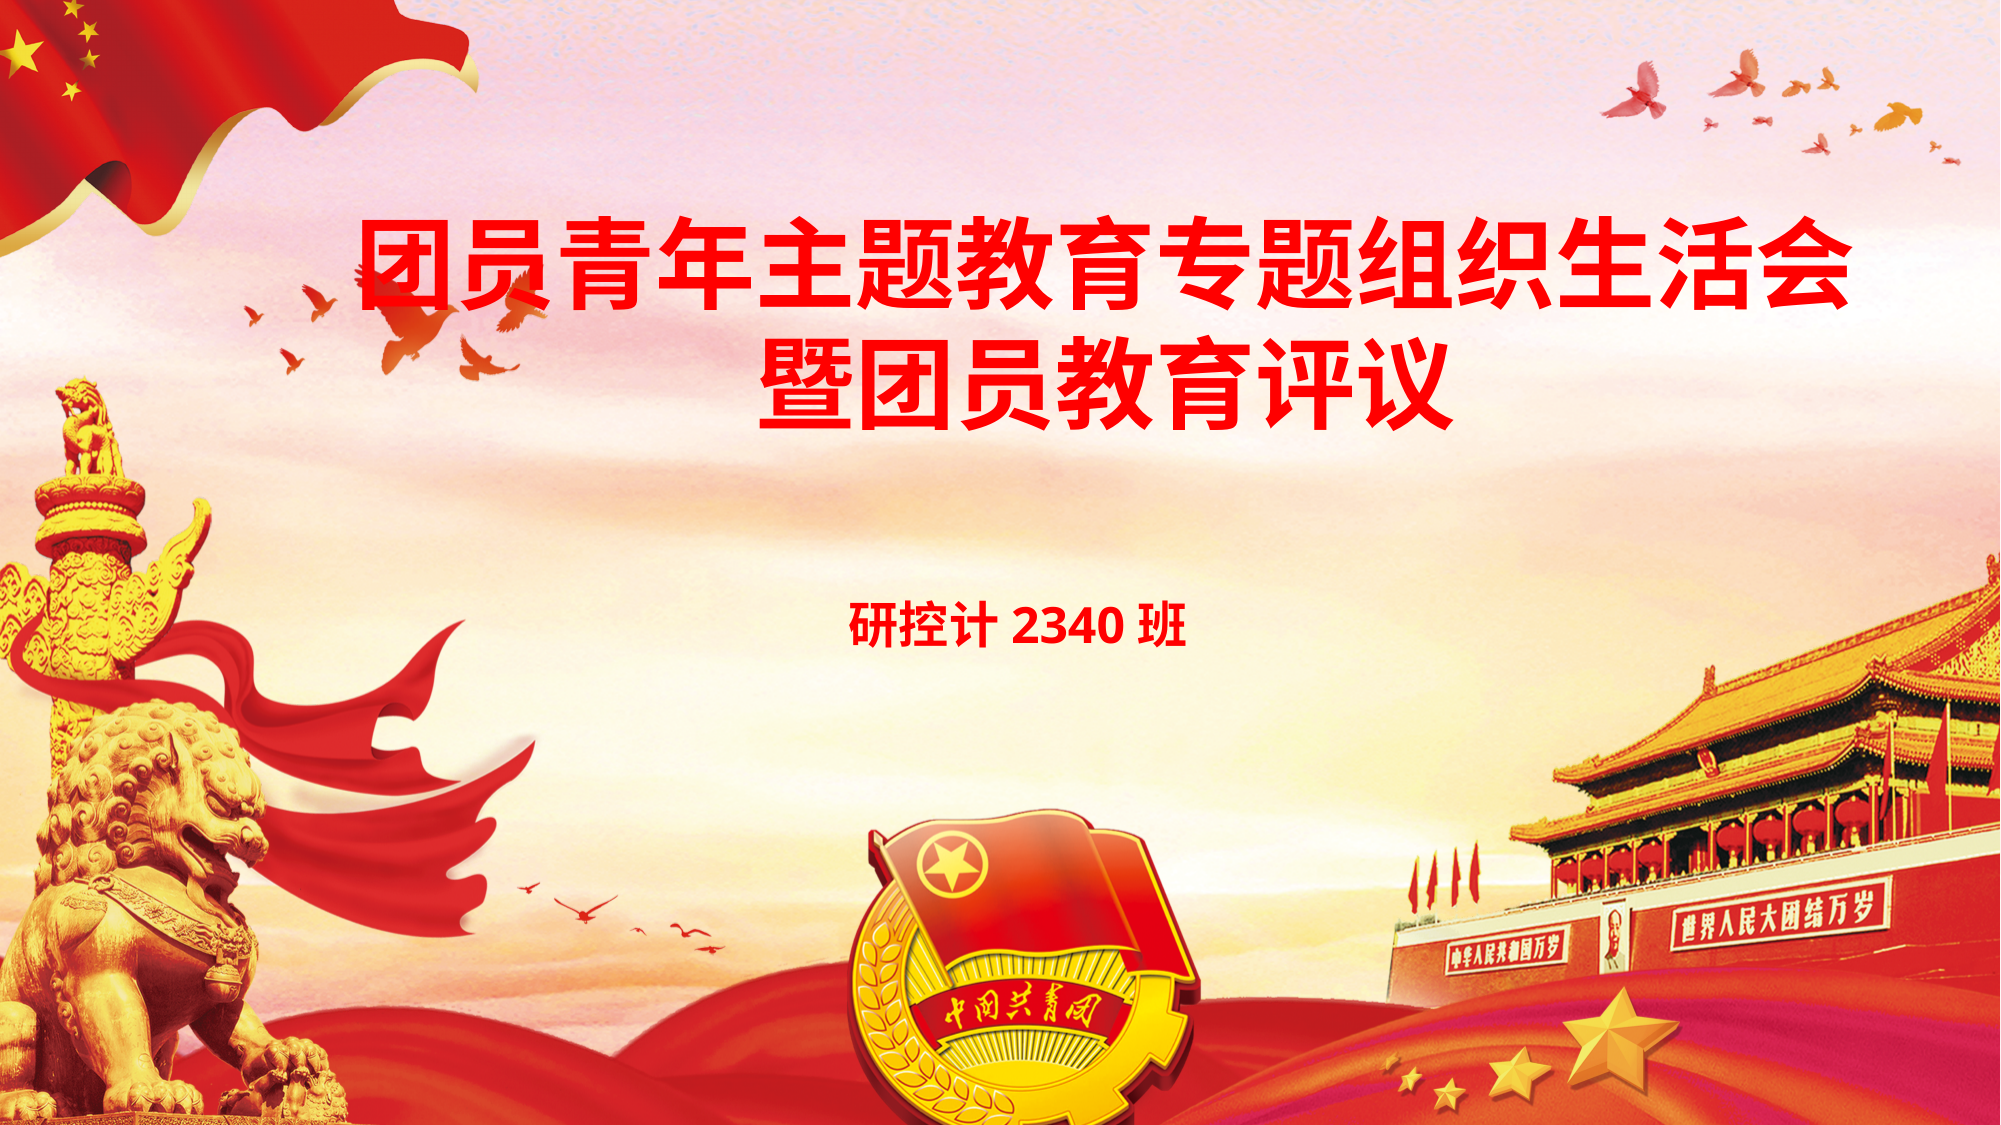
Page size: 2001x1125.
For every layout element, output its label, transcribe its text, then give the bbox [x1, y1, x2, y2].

picture [0, 0, 2001, 1125]
text_box 研控计2340班 [377, 586, 1659, 662]
text_box 团员青年主题教育专题组织生活会 暨团员教育评议 [332, 193, 1880, 449]
